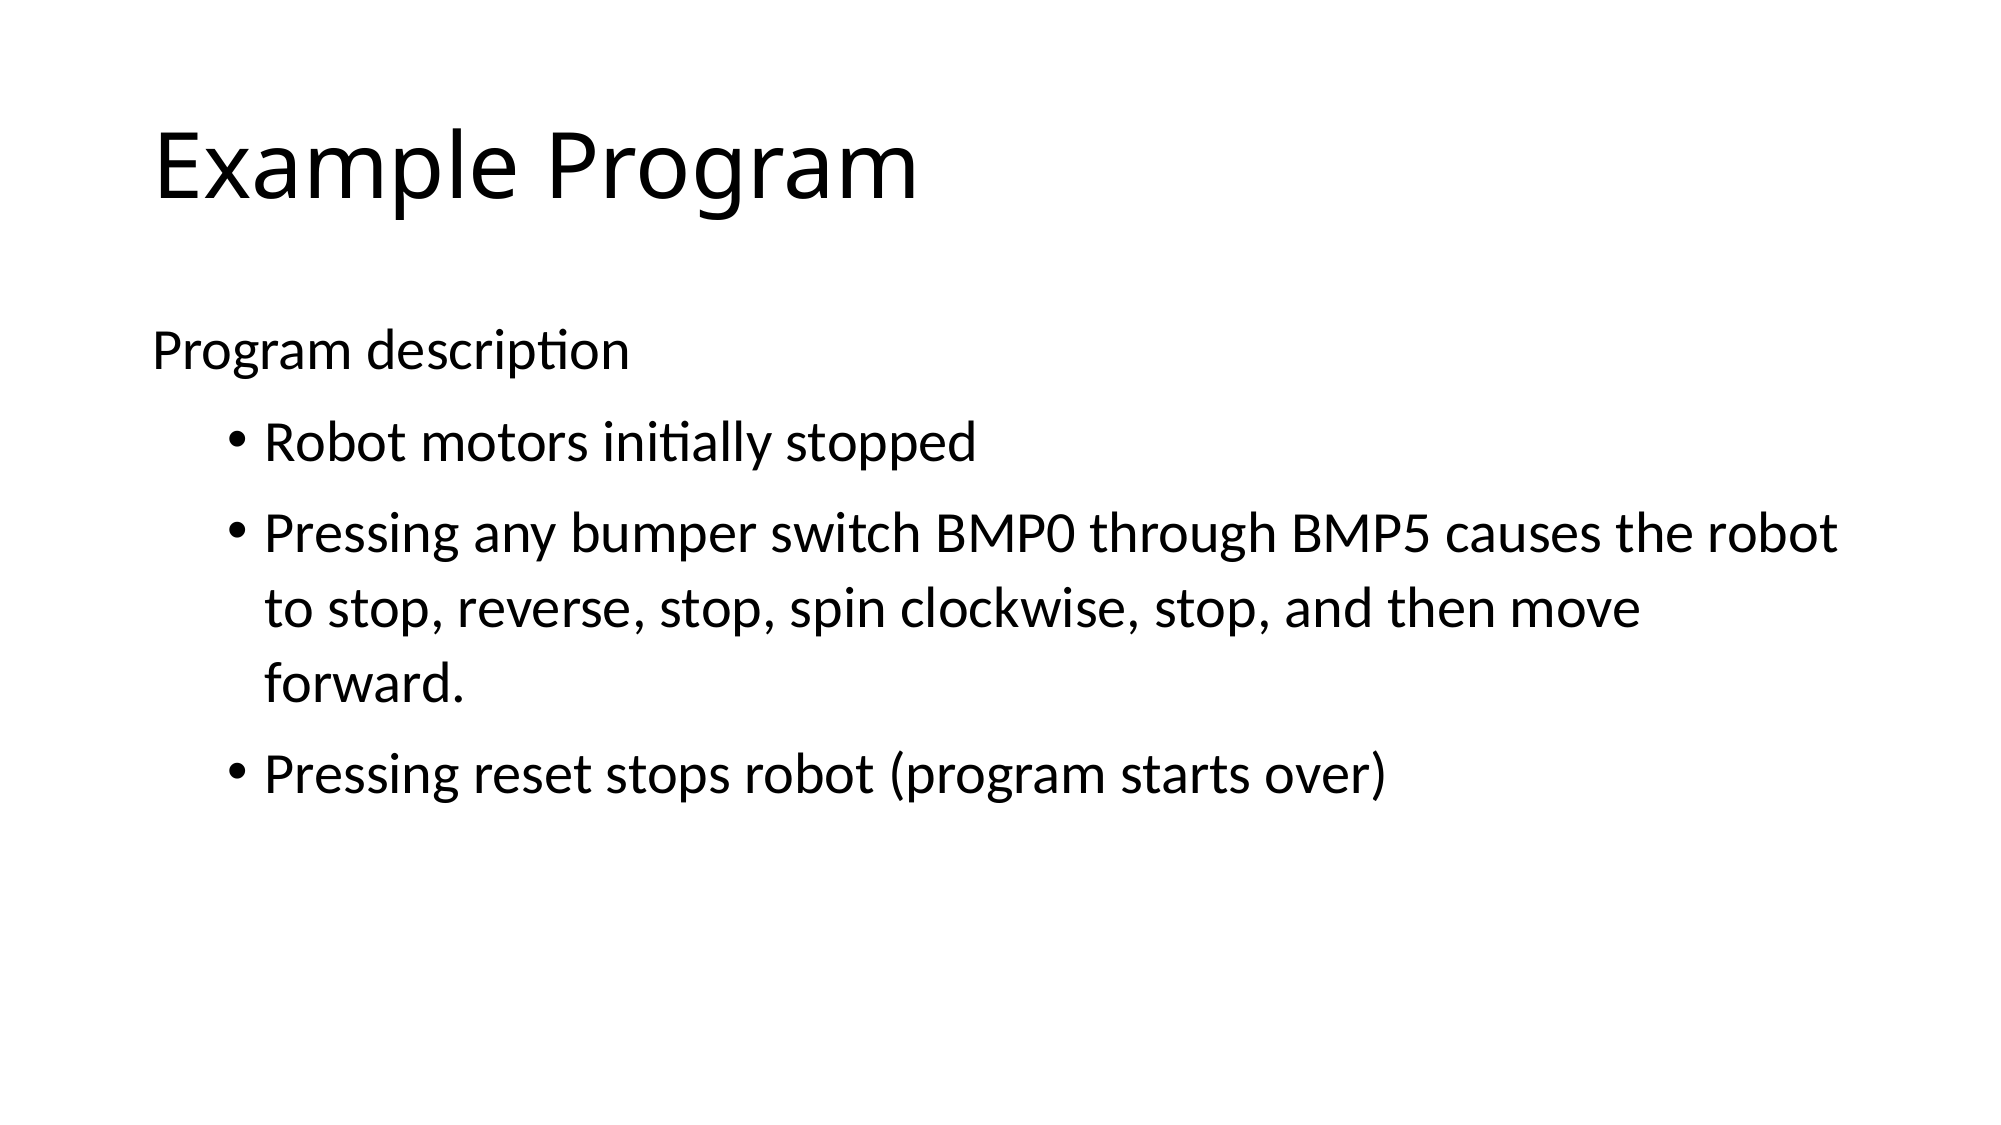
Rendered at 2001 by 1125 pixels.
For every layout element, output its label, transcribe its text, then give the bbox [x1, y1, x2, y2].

title Example Program [137, 59, 1863, 278]
list Program description Robot motors initially stopped Pressing any bumper switch BMP0 through BMP5 causes the robot to stop, reverse, stop, spin clockwise, stop, and then move forward. Pressing reset stops robot (program starts over) [137, 299, 1863, 1014]
